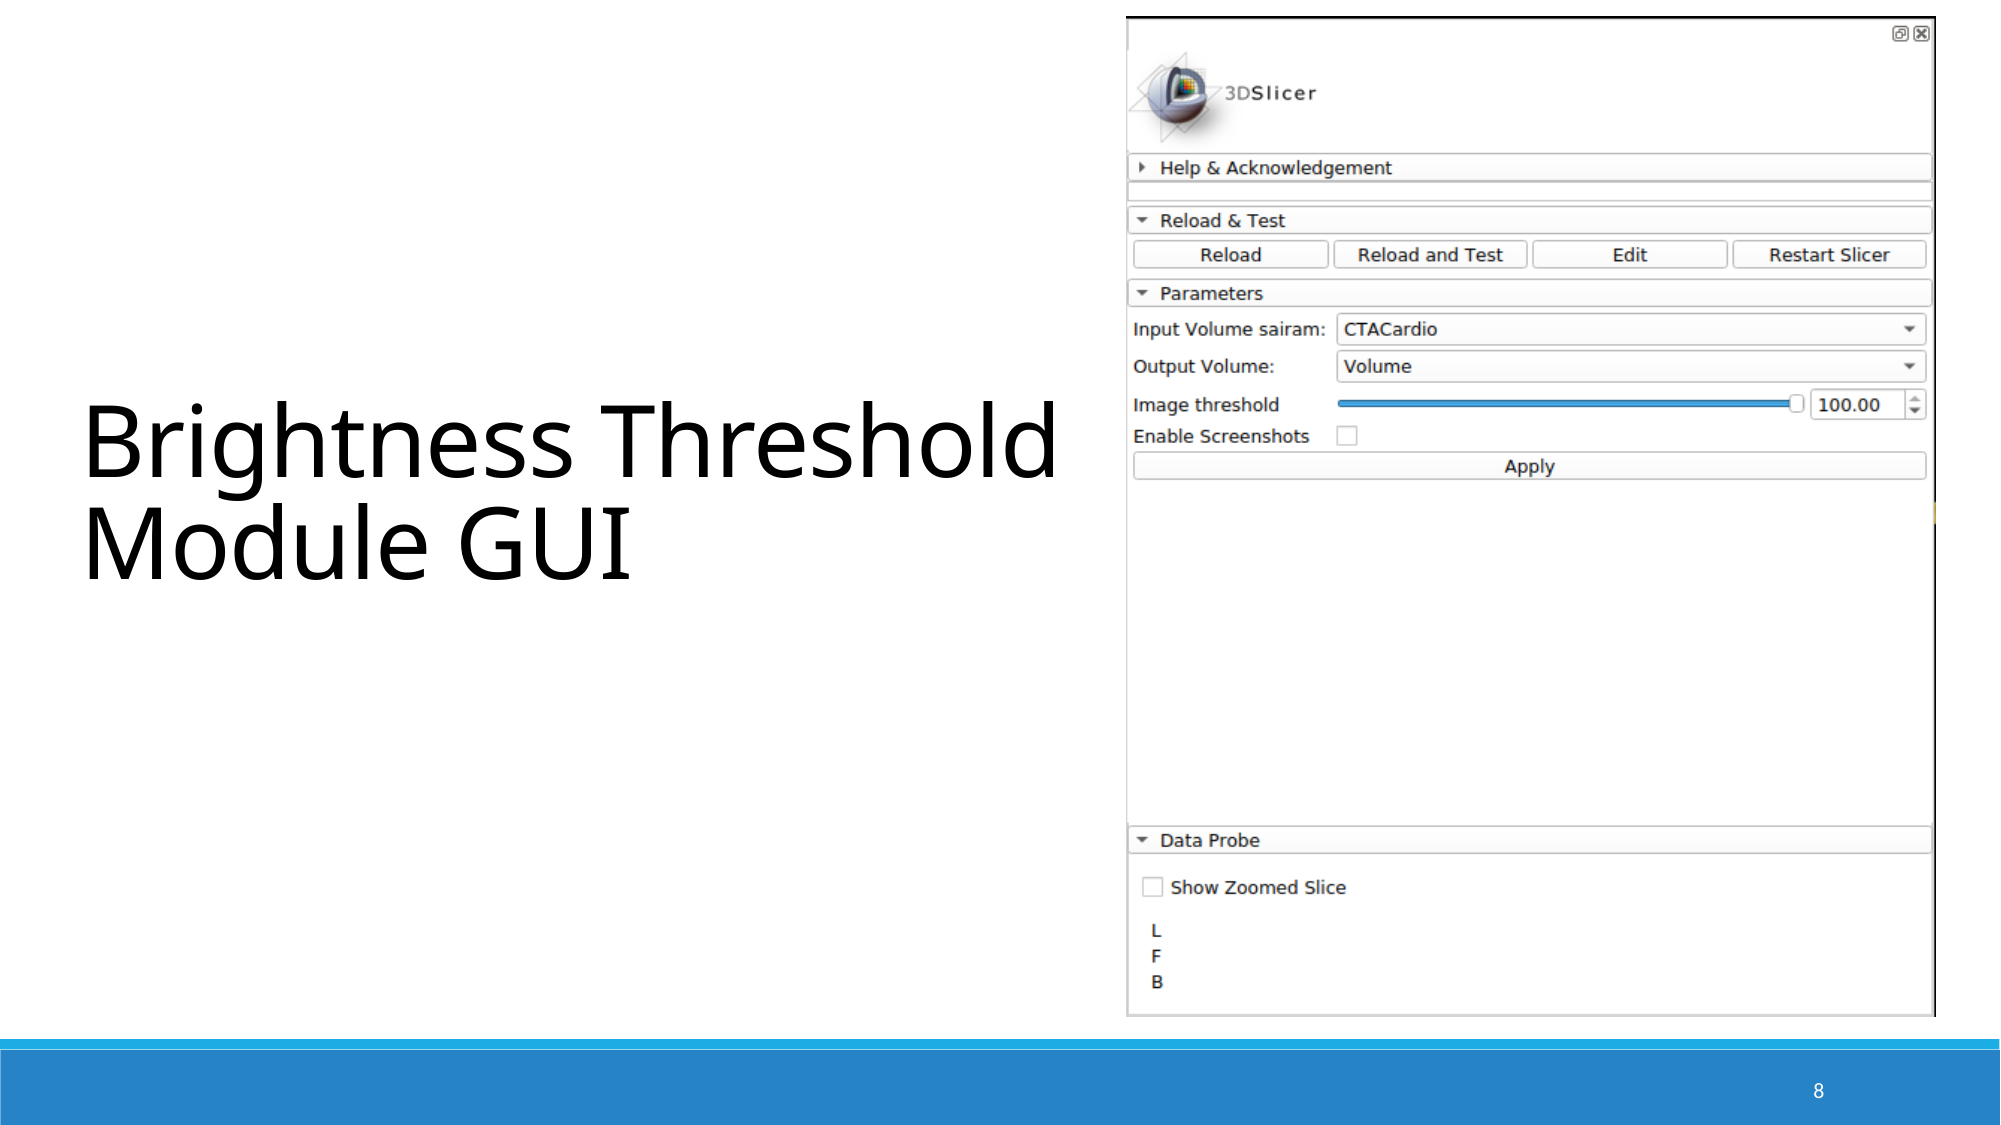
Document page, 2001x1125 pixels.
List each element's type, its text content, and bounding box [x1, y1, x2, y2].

title Brightness Threshold Module GUI [65, 369, 1122, 608]
picture [1125, 16, 1937, 1017]
slide_number 8 [1624, 1059, 1840, 1120]
